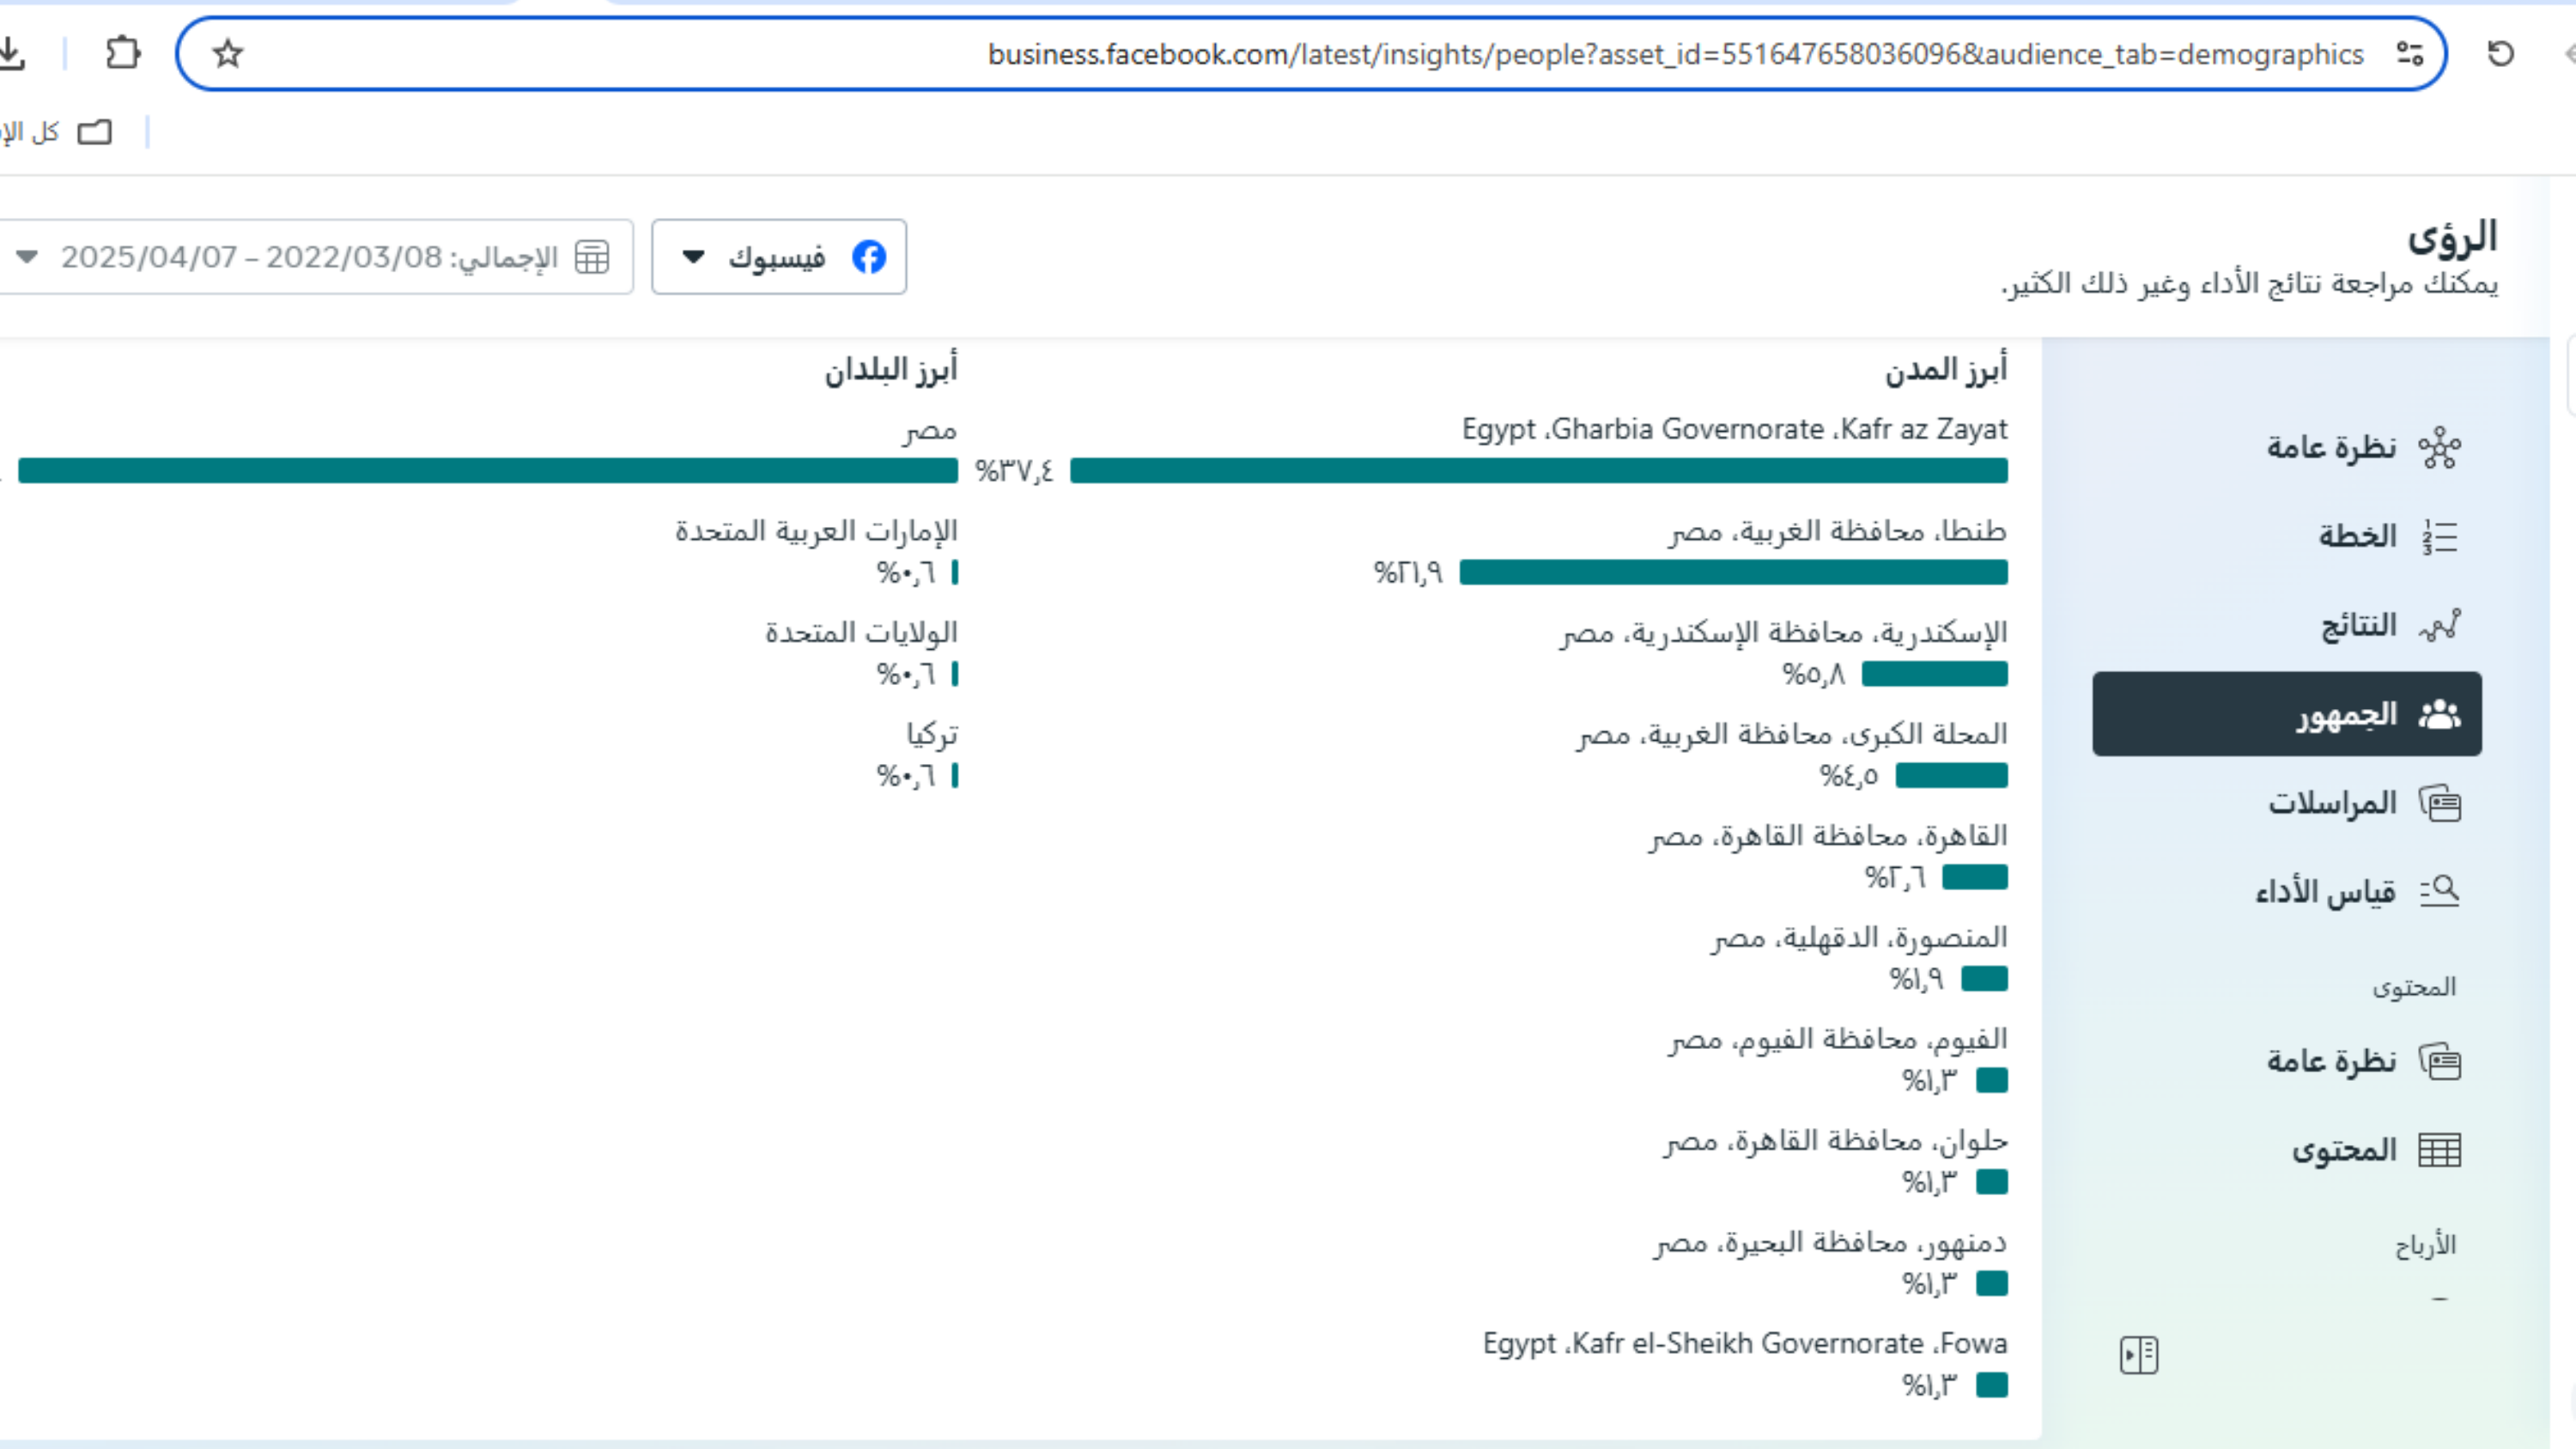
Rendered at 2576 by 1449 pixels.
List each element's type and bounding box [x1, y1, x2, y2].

text_box [0, 0, 2576, 1449]
